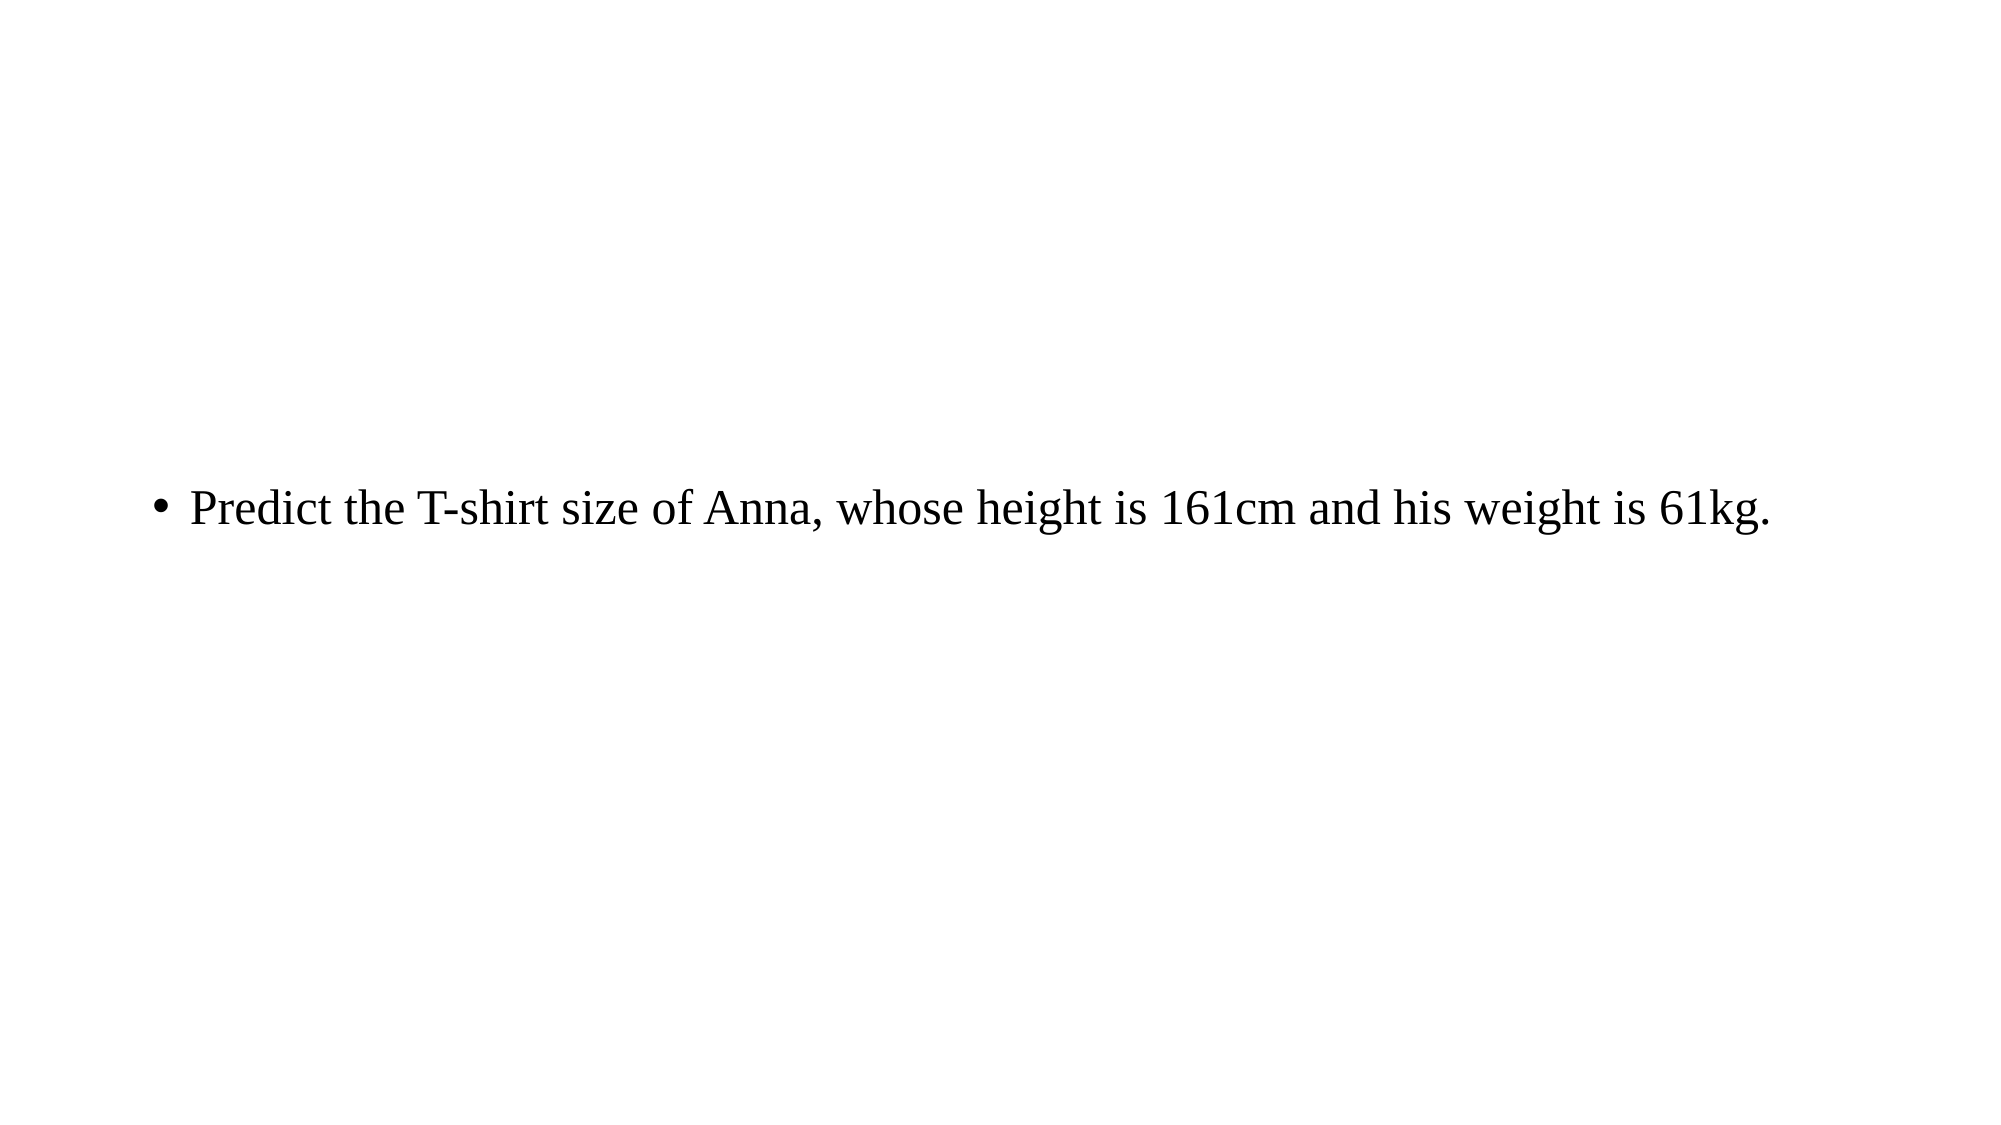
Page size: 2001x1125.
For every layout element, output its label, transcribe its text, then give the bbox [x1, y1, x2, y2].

list Predict the T-shirt size of Anna, whose height is 161cm and his weight is 61kg. [137, 299, 1863, 1014]
